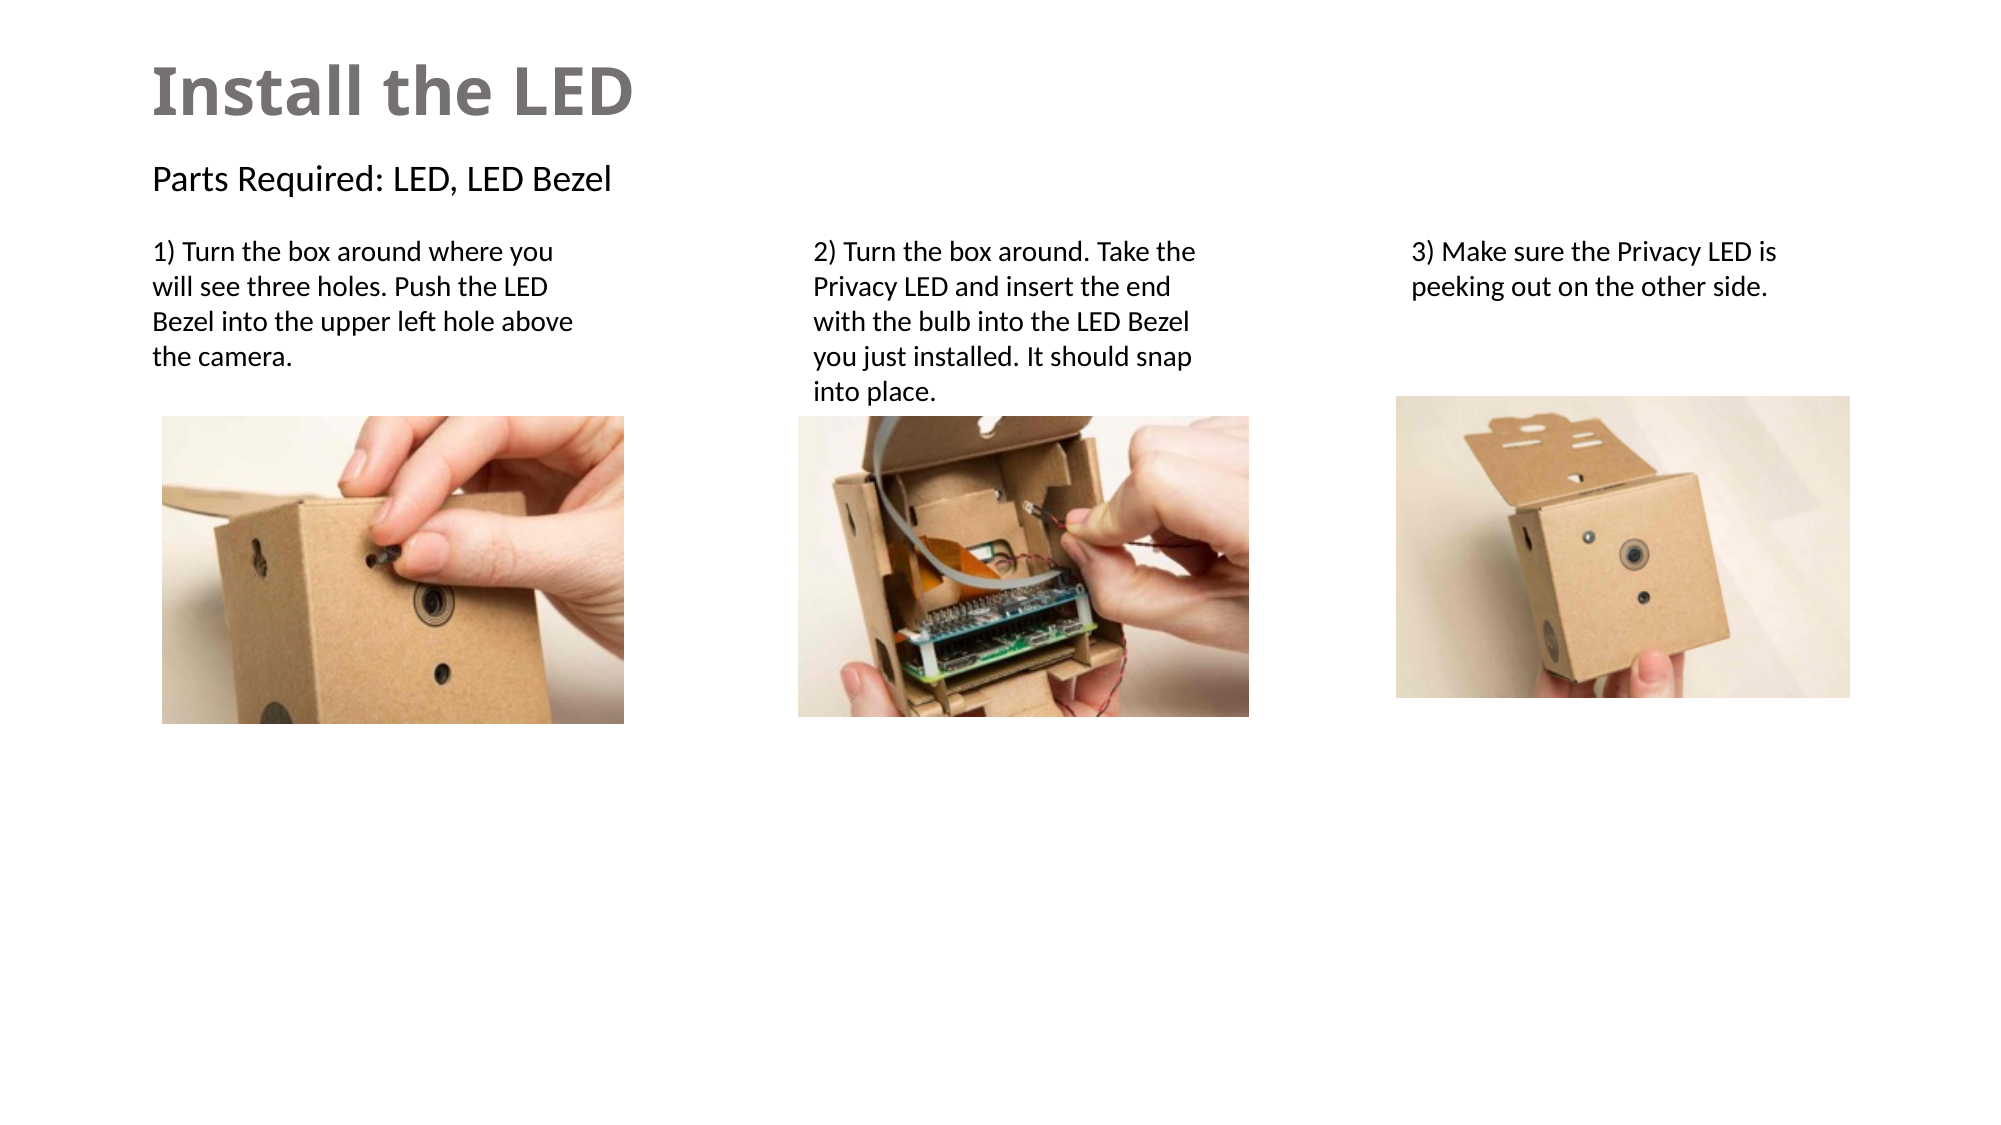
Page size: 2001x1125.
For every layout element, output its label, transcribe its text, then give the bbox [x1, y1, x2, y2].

text_box 3) Make sure the Privacy LED is peeking out on the other side. [1396, 224, 1850, 310]
picture [1396, 396, 1850, 699]
picture [162, 416, 624, 724]
text_box 2) Turn the box around. Take the Privacy LED and insert the end with the bulb into the LED Bezel you just installed. It should snap into place. [798, 224, 1222, 415]
title Install the LED [137, 59, 1863, 129]
text_box Parts Required: LED, LED Bezel [137, 146, 1893, 206]
text_box 1) Turn the box around where you will see three holes. Push the LED Bezel into the upper left hole above the camera. [137, 224, 591, 380]
picture [798, 416, 1249, 717]
